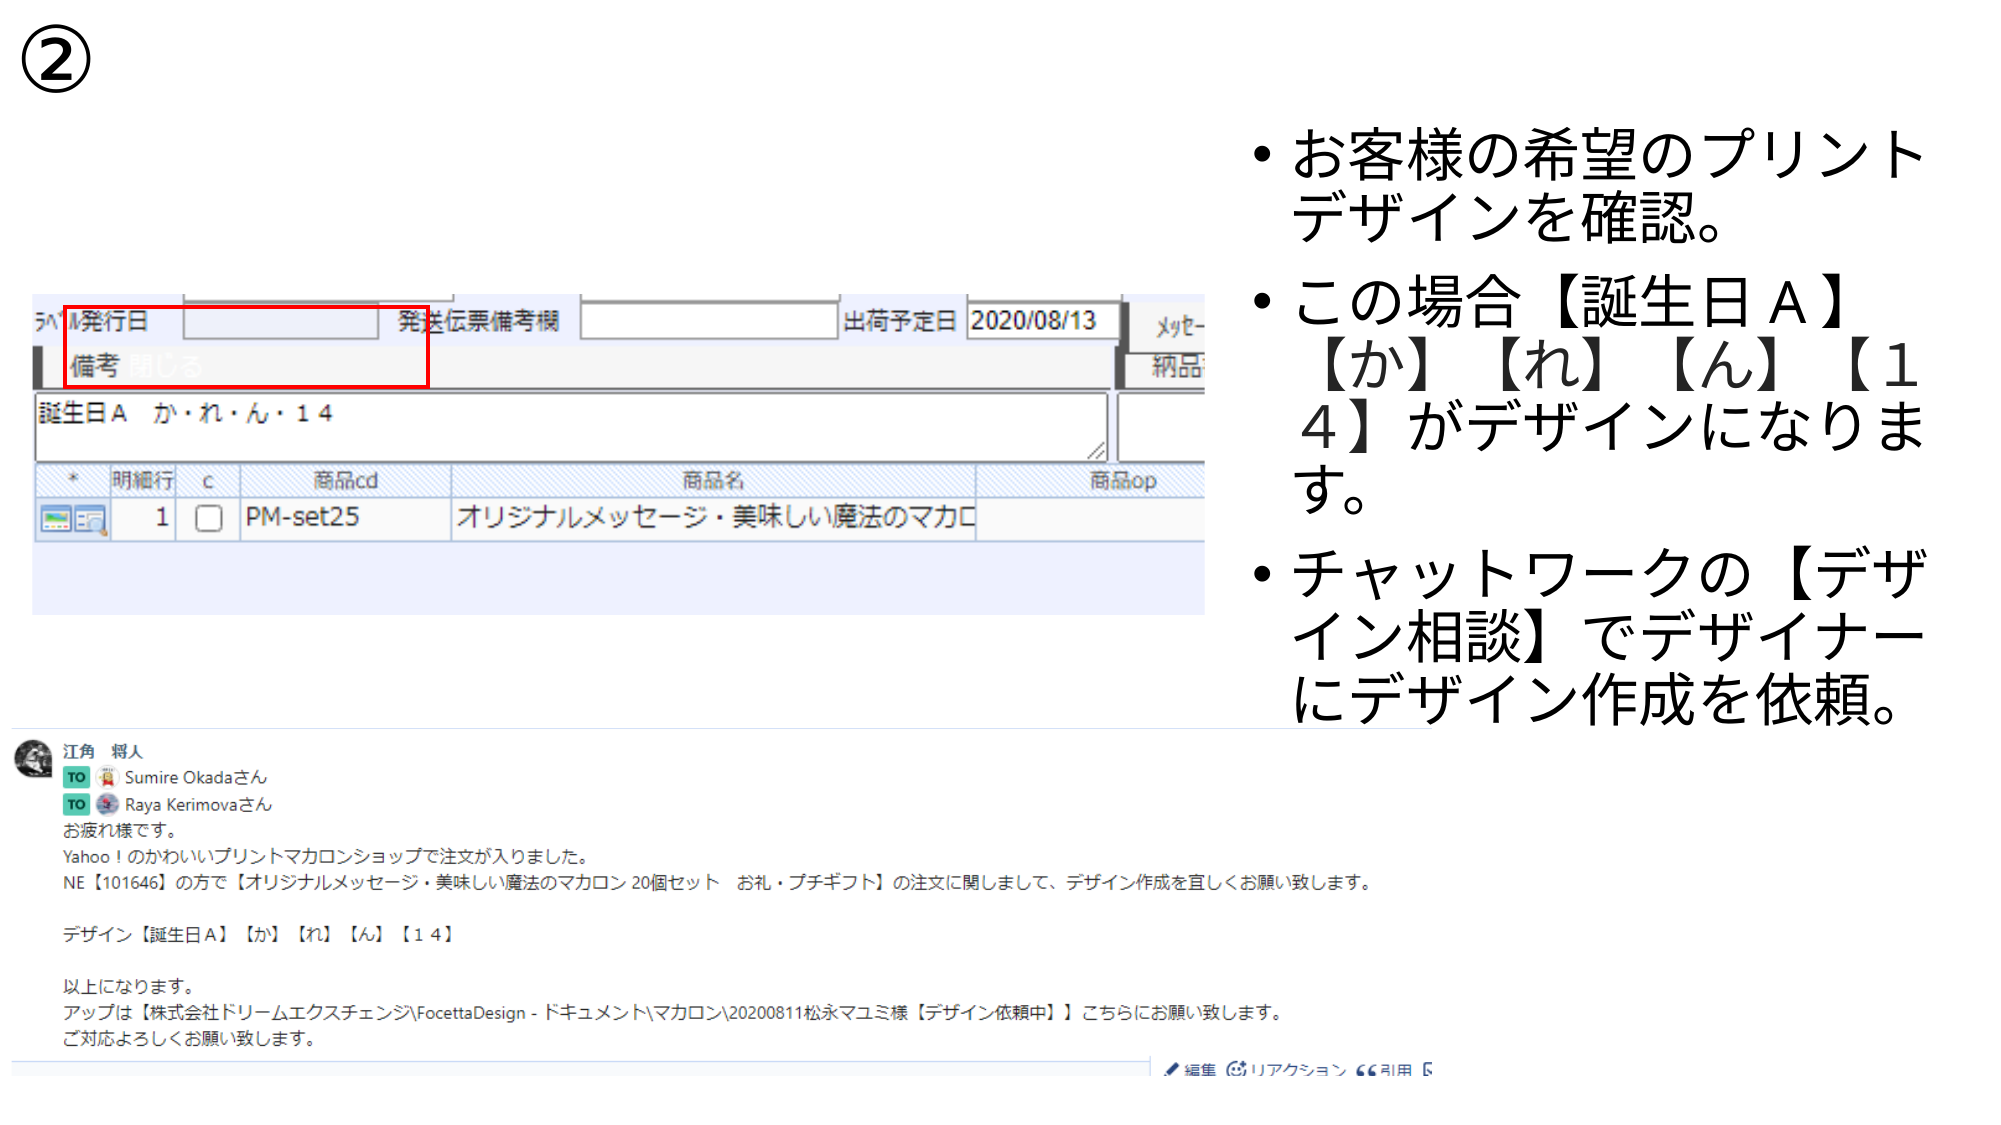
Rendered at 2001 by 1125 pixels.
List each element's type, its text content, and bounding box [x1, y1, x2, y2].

title ② [0, 0, 1863, 126]
picture [32, 294, 1205, 615]
list お客様の希望のプリントデザインを確認。 この場合【誕生日A】【か】【れ】【ん】【１４】がデザインになります。 チャットワークの【デザイン相談】でデザイナーにデザイン作成を依頼。 [1237, 118, 1958, 1111]
picture [11, 728, 1433, 1076]
